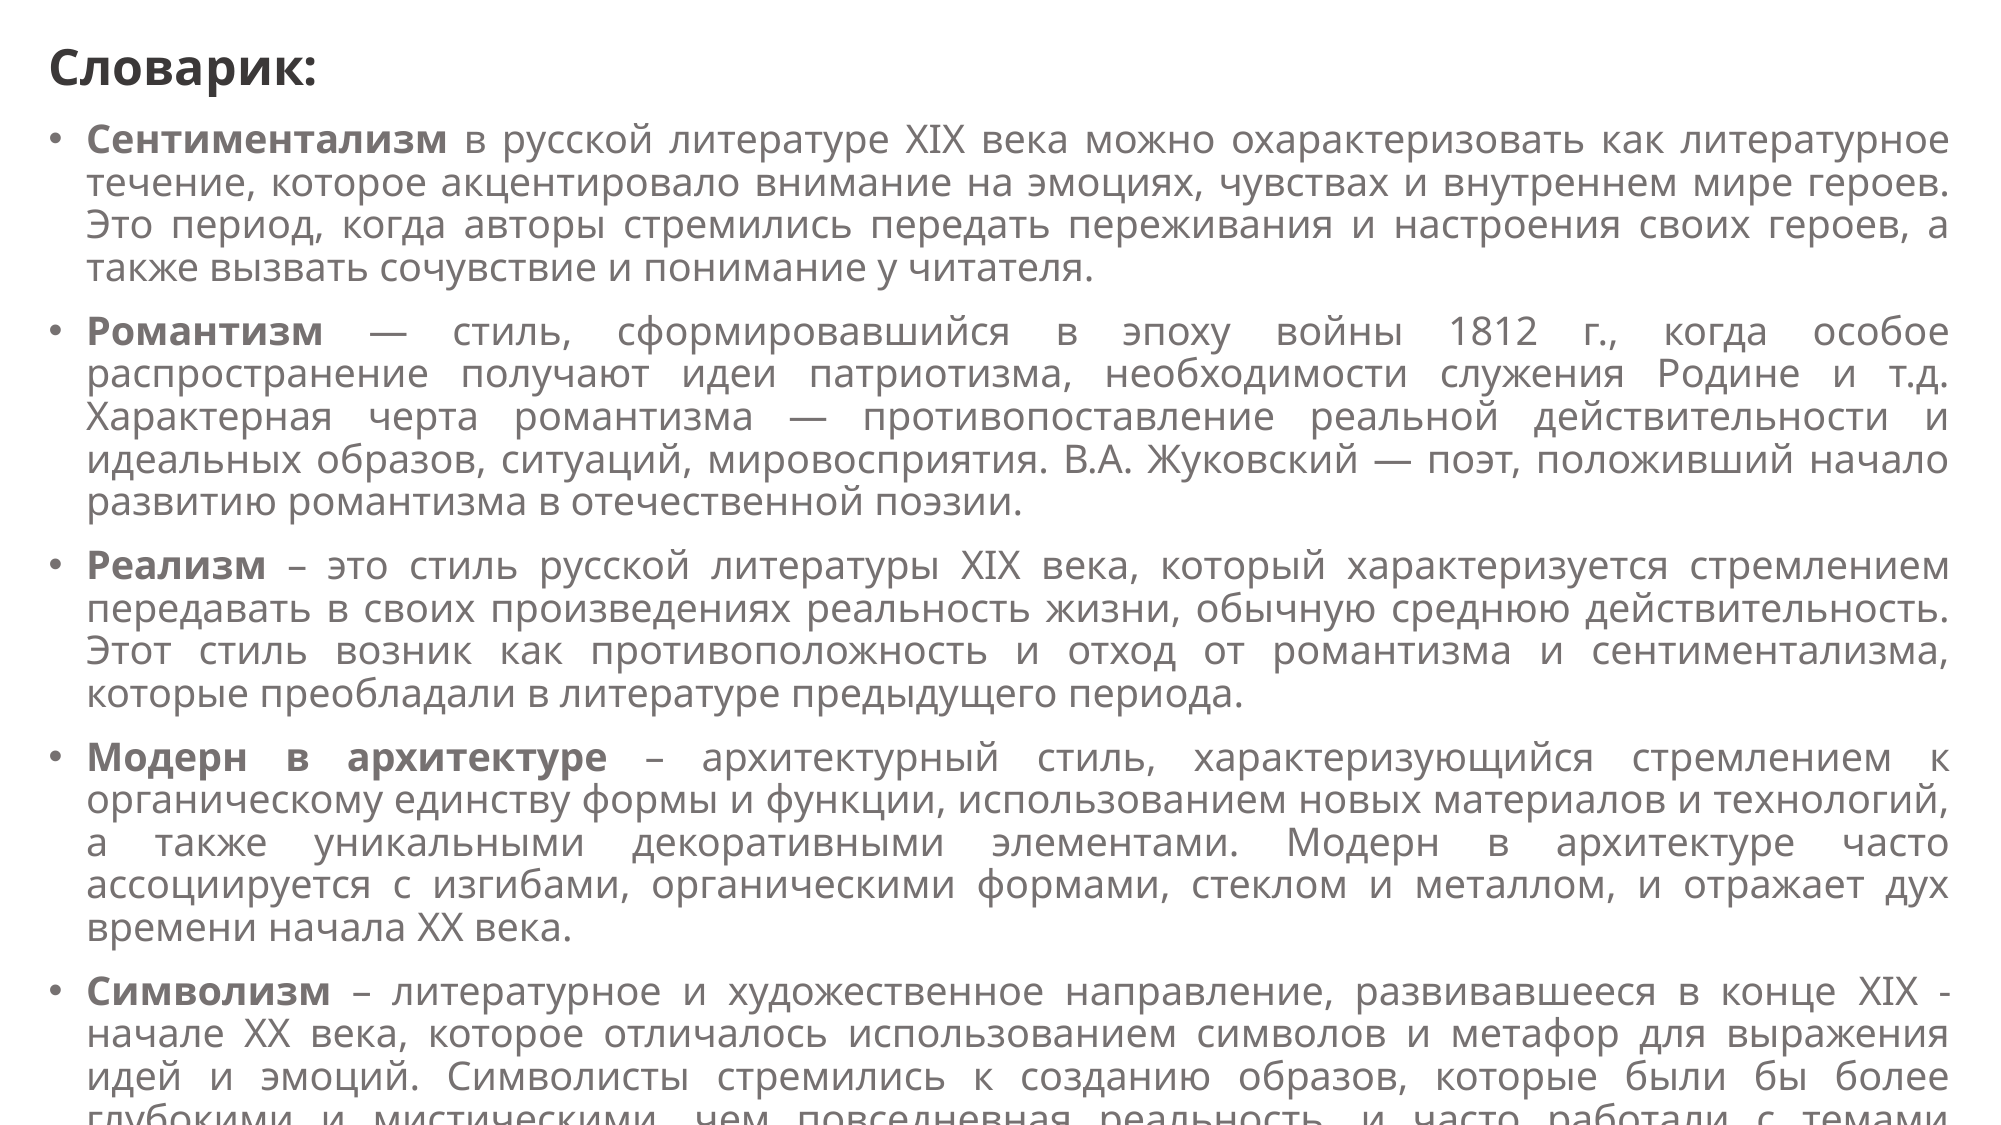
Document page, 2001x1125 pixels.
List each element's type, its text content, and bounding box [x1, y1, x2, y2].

title Словарик: [33, 26, 1759, 111]
list Сентиментализм в русской литературе XIX века можно охарактеризовать как литературное течение, которое акцентировало внимание на эмоциях, чувствах и внутреннем мире героев. Это период, когда авторы стремились передать переживания и настроения своих героев, а также вызвать сочувствие и понимание у читателя. Романтизм — стиль, сформировавшийся в эпоху войны 1812 г., когда особое распространение получают идеи патриотизма, необходимости служения Родине и т.д. Характерная черта романтизма — противопоставление реальной действительности и идеальных образов, ситуаций, мировосприятия. В.А. Жуковский — поэт, положивший начало развитию романтизма в отечественной поэзии. Реализм – это стиль русской литературы XIX века, который характеризуется стремлением передавать в своих произведениях реальность жизни, обычную среднюю действительность. Этот стиль возник как противоположность и отход от романтизма и сентиментализма, которые преобладали в литературе предыдущего периода. Модерн в архитектуре – архитектурный стиль, характеризующийся стремлением к органическому единству формы и функции, использованием новых материалов и технологий, а также уникальными декоративными элементами. Модерн в архитектуре часто ассоциируется с изгибами, органическими формами, стеклом и металлом, и отражает дух времени начала XX века. Символизм – литературное и художественное направление, развивавшееся в конце XIX - начале XX века, которое отличалось использованием символов и метафор для выражения идей и эмоций. Символисты стремились к созданию образов, которые были бы более глубокими и мистическими, чем повседневная реальность, и часто работали с темами мистицизма, мечтаний и подсознания. [33, 111, 1967, 1125]
